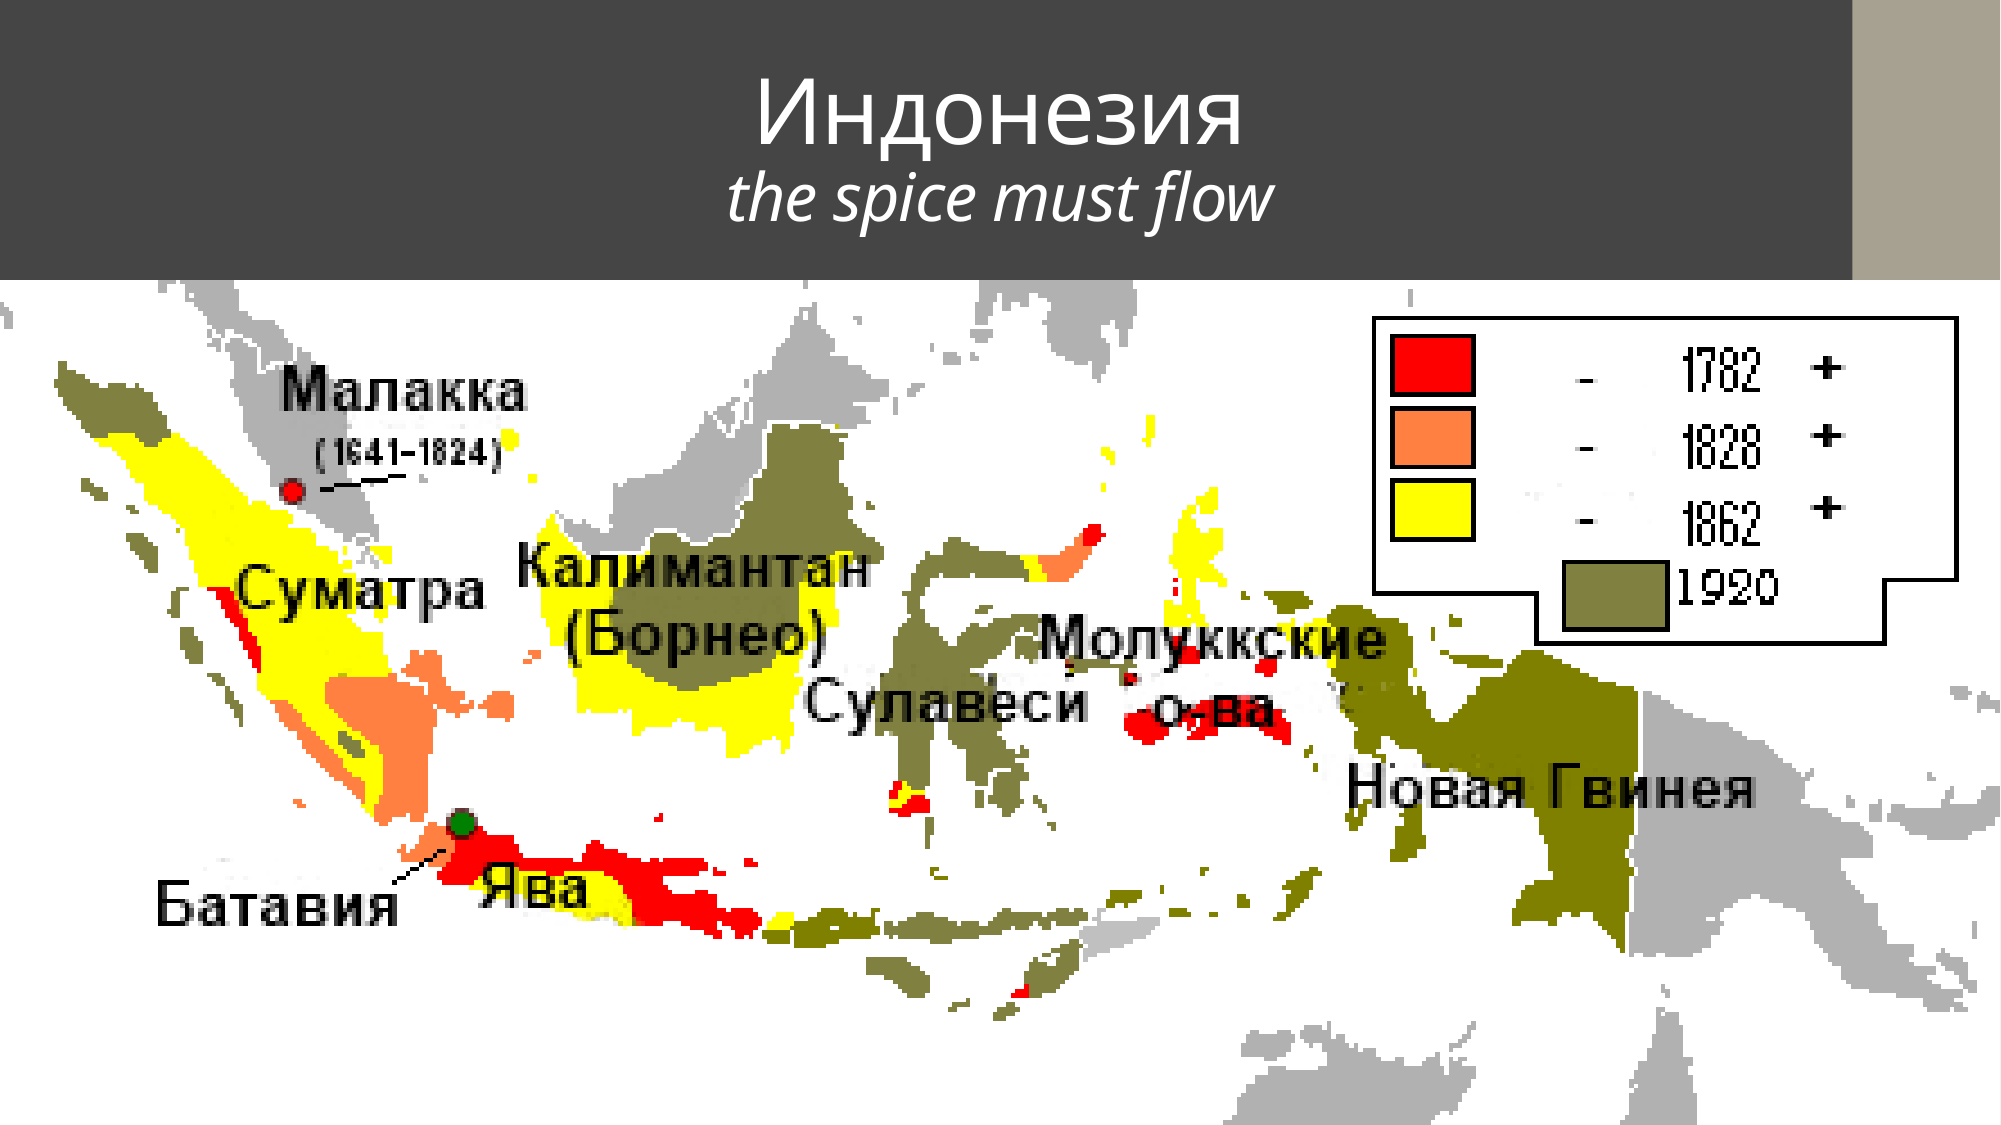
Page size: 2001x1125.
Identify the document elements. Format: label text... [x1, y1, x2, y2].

title Индонезия the spice must flow [0, 0, 2000, 244]
picture [0, 280, 2000, 1125]
